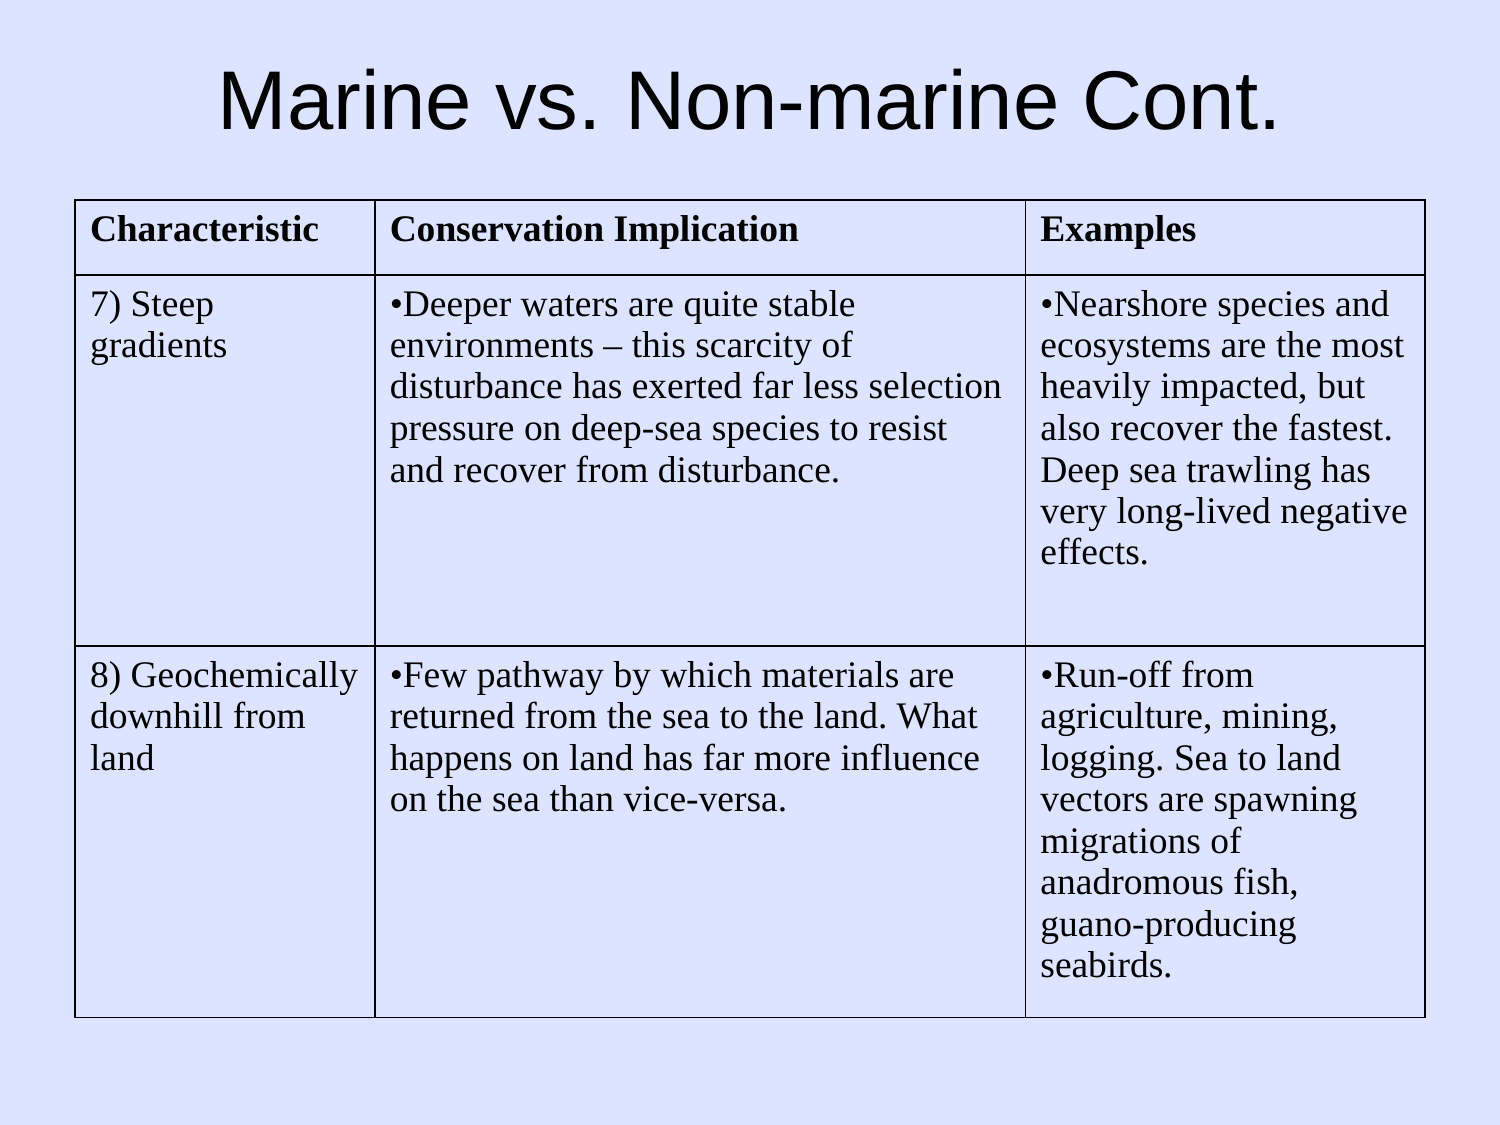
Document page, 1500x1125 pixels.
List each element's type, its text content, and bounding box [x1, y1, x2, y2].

table_cell 8) Geochemically downhill from land [76, 647, 374, 1017]
title Marine vs. Non-marine Cont. [75, 24, 1425, 168]
table_header Conservation Implication [376, 201, 1025, 274]
table_cell •Few pathway by which materials are returned from the sea to the land. What happens on land has far more influence on the sea than vice-versa. [376, 647, 1025, 1017]
table_cell •Nearshore species and ecosystems are the most heavily impacted, but also recover the fastest. Deep sea trawling has very long-lived negative effects. [1026, 276, 1424, 645]
table_cell •Deeper waters are quite stable environments – this scarcity of disturbance has exerted far less selection pressure on deep-sea species to resist and recover from disturbance. [376, 276, 1025, 645]
table_cell •Run-off from agriculture, mining, logging. Sea to land vectors are spawning migrations of anadromous fish, guano-producing seabirds. [1026, 647, 1424, 1017]
table_header Characteristic [76, 201, 374, 274]
table_cell 7) Steep gradients [76, 276, 374, 645]
table_header Examples [1026, 201, 1424, 274]
